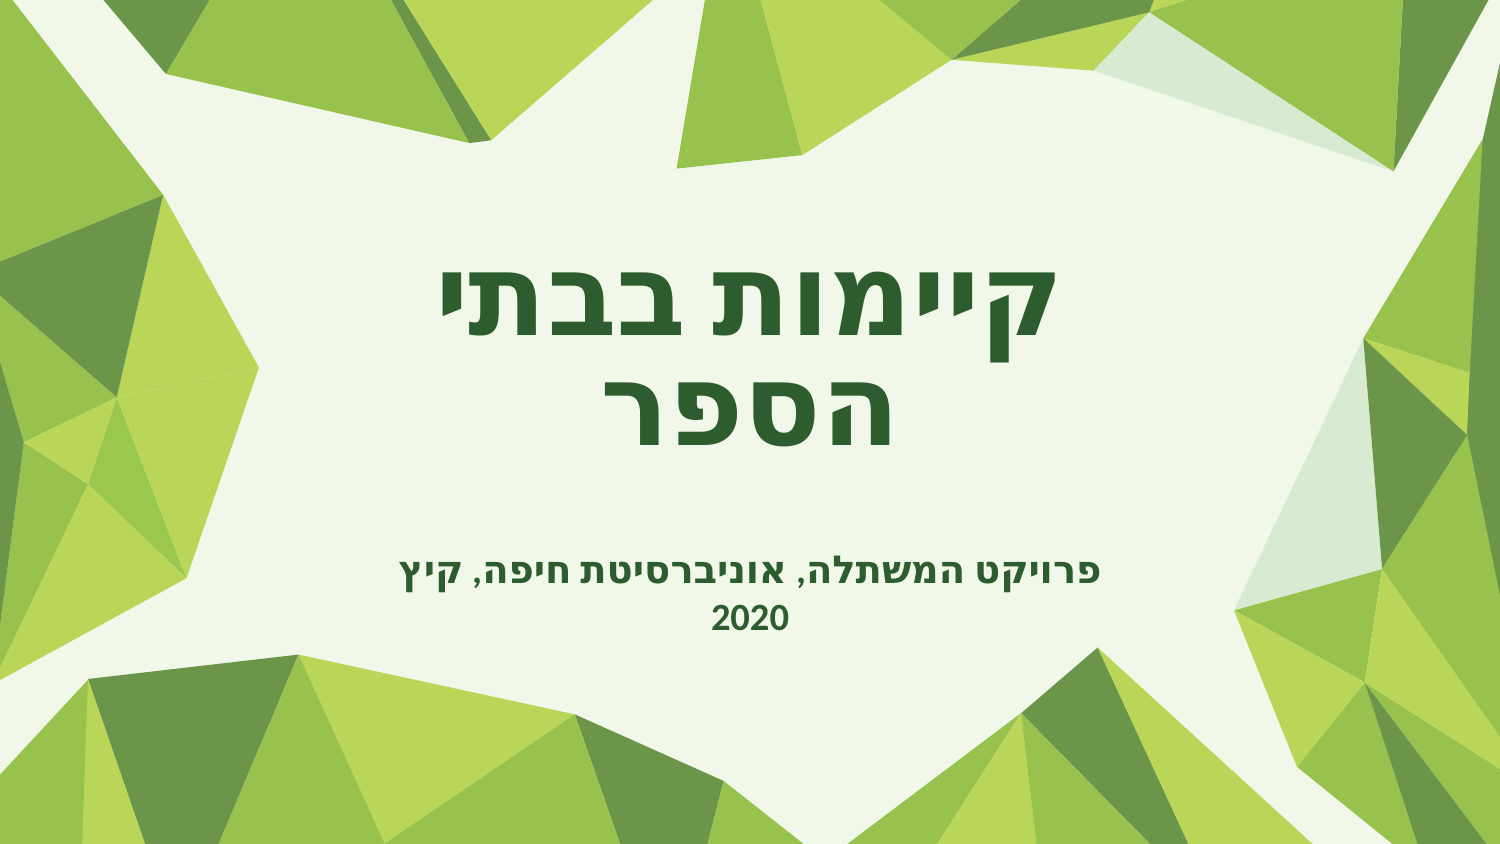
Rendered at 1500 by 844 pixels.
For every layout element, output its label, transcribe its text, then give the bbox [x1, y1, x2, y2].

subtitle פרויקט המשתלה, אוניברסיטת חיפה, קיץ 2020 [376, 530, 1124, 614]
title קיימות בבתי הספר [284, 251, 1216, 483]
